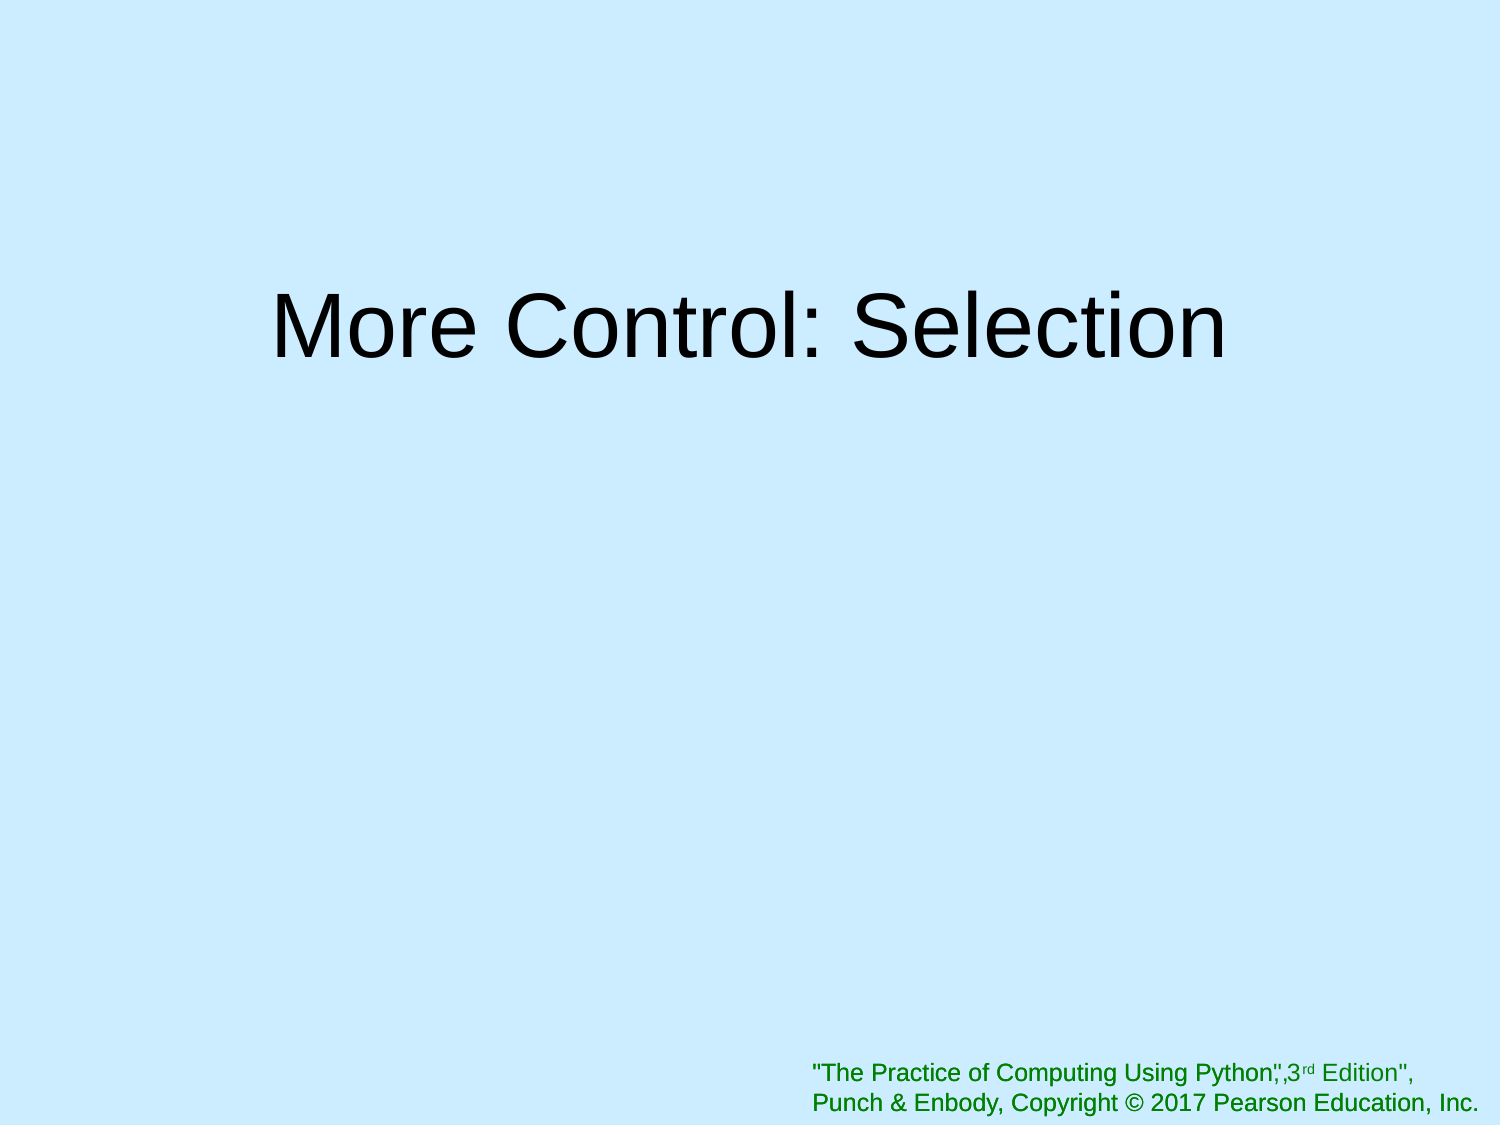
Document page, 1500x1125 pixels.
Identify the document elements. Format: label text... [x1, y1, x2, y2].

title More Control: Selection [112, 200, 1388, 442]
